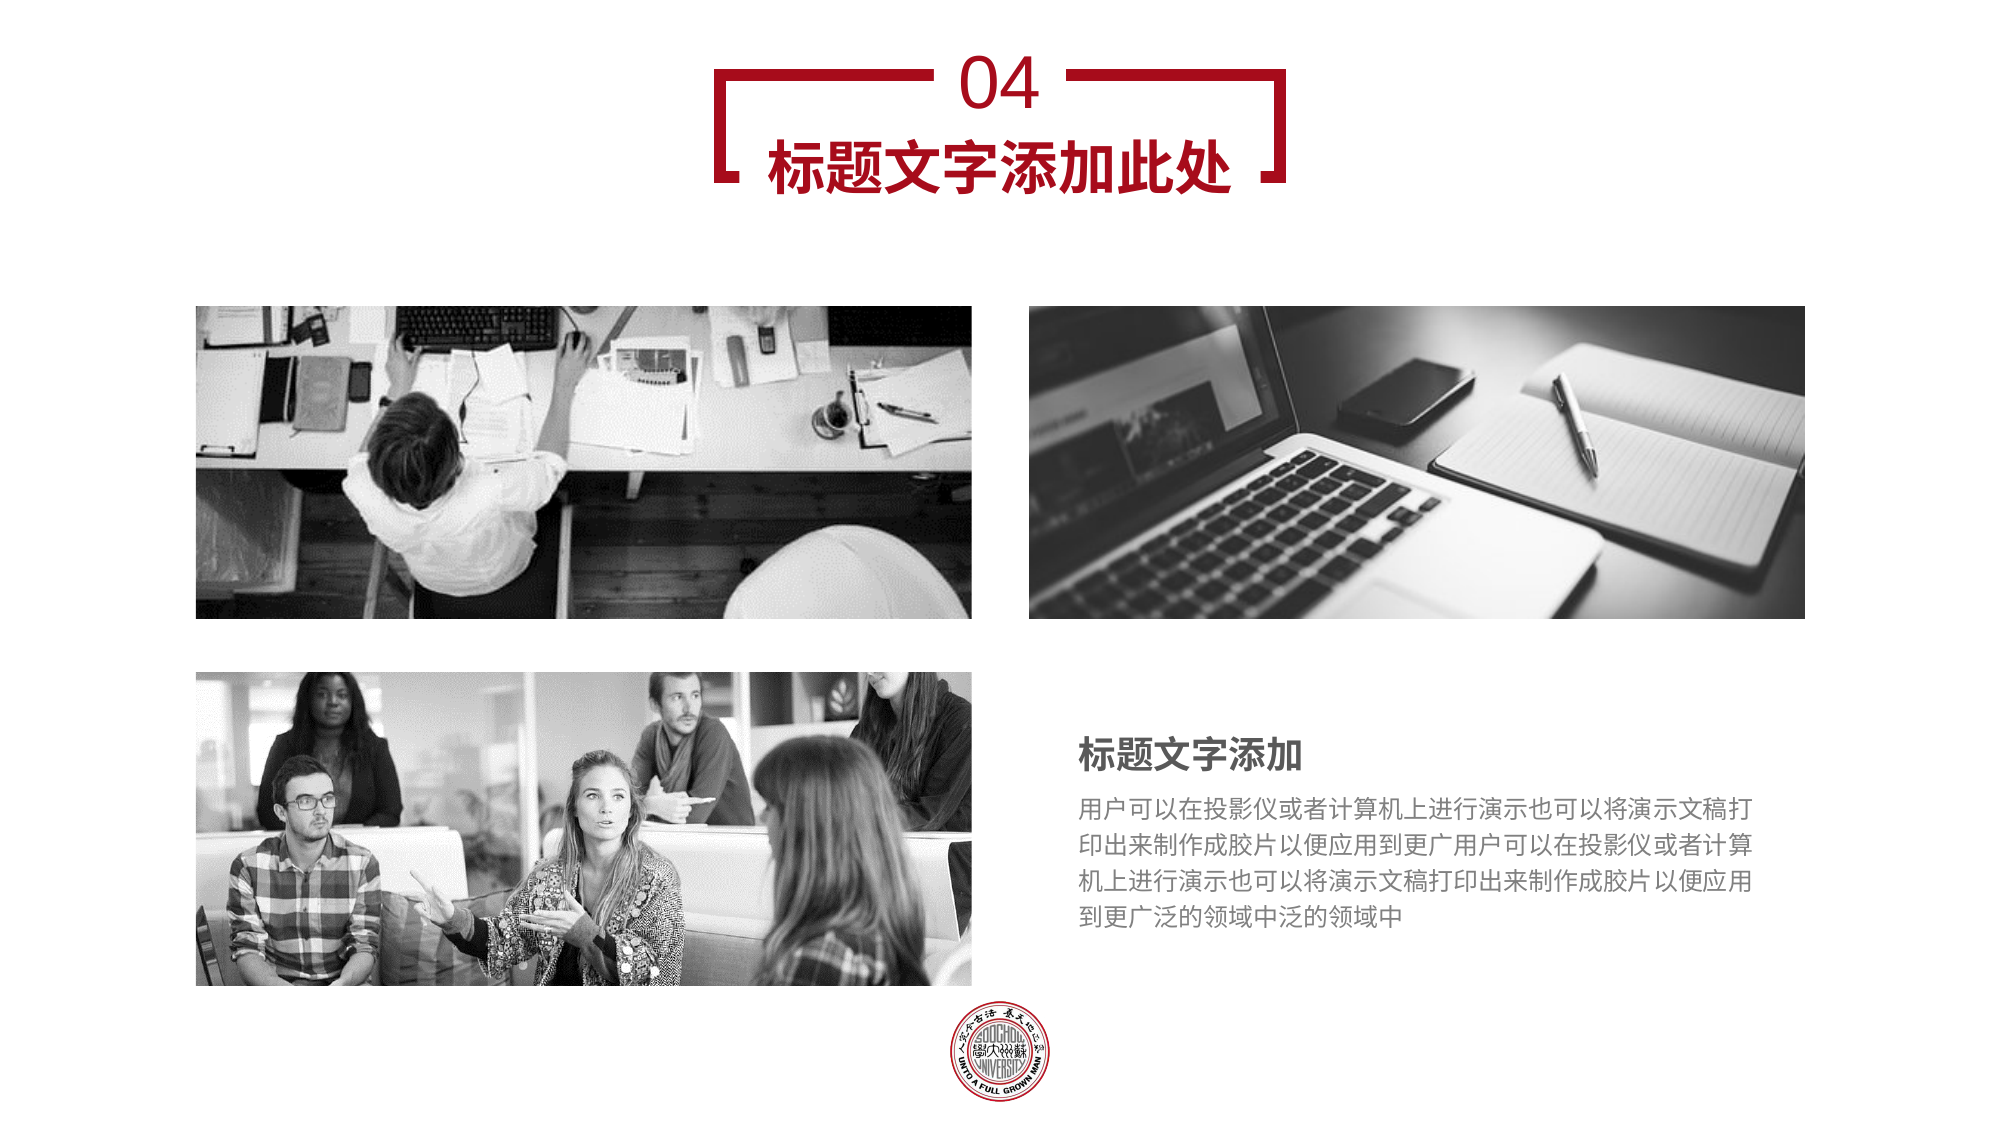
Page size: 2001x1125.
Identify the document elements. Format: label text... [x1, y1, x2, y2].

text_box [1066, 74, 1281, 178]
picture [195, 672, 972, 986]
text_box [1064, 715, 1791, 938]
picture [195, 306, 972, 619]
text_box 04 [933, 26, 1066, 123]
text_box [719, 74, 933, 178]
picture [1029, 306, 1805, 619]
picture [949, 1001, 1050, 1102]
text_box 标题文字添加此处 [739, 123, 1261, 209]
